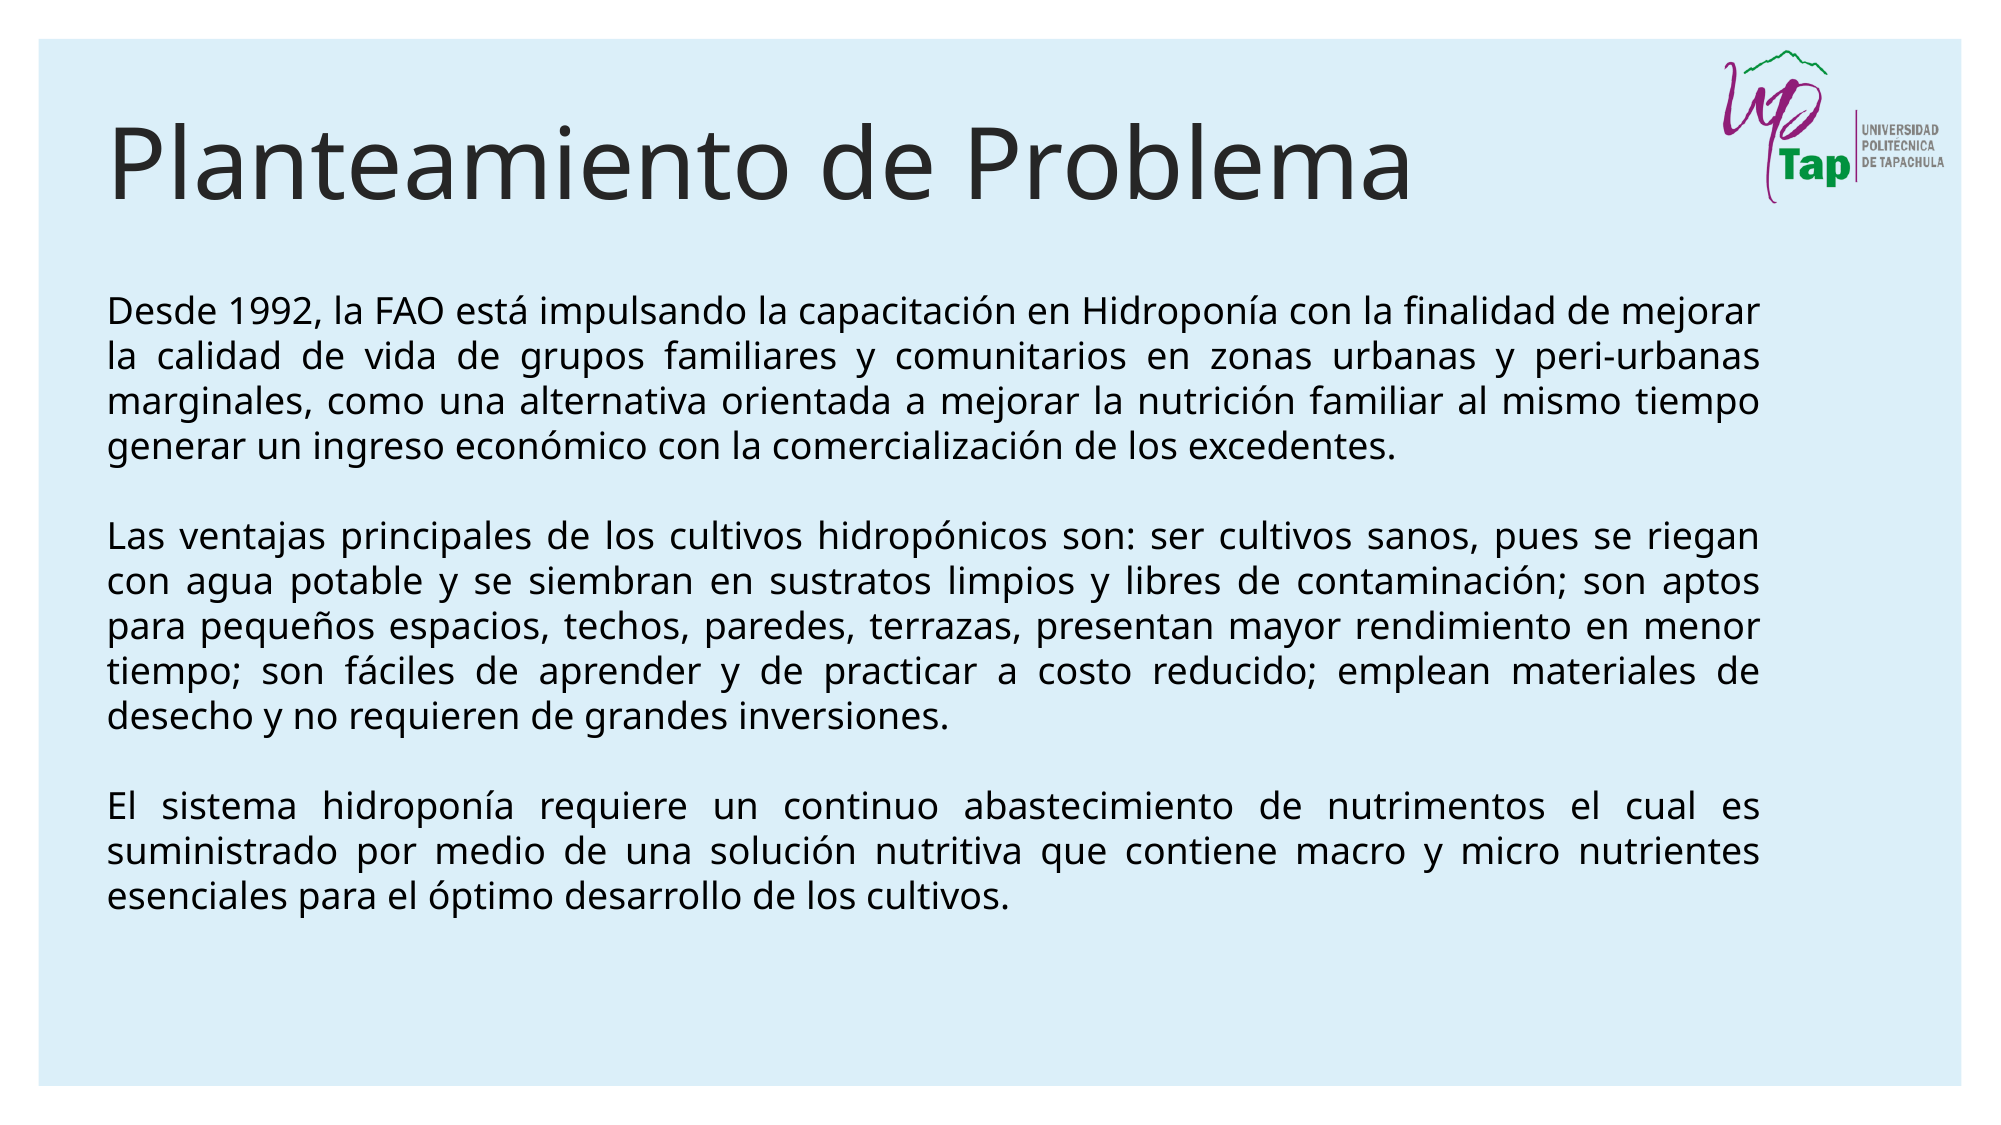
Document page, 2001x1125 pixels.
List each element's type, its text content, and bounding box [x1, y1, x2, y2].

text_box Desde 1992, la FAO está impulsando la capacitación en Hidroponía con la finalidad de mejorar la calidad de vida de grupos familiares y comunitarios en zonas urbanas y peri-urbanas marginales, como una alternativa orientada a mejorar la nutrición familiar al mismo tiempo generar un ingreso económico con la comercialización de los excedentes. Las ventajas principales de los cultivos hidropónicos son: ser cultivos sanos, pues se riegan con agua potable y se siembran en sustratos limpios y libres de contaminación; son aptos para pequeños espacios, techos, paredes, terrazas, presentan mayor rendimiento en menor tiempo; son fáciles de aprender y de practicar a costo reducido; emplean materiales de desecho y no requieren de grandes inversiones. El sistema hidroponía requiere un continuo abastecimiento de nutrimentos el cual es suministrado por medio de una solución nutritiva que contiene macro y micro nutrientes esenciales para el óptimo desarrollo de los cultivos. [91, 279, 1777, 925]
picture [1711, 37, 1956, 225]
title Planteamiento de Problema [91, 54, 1742, 279]
